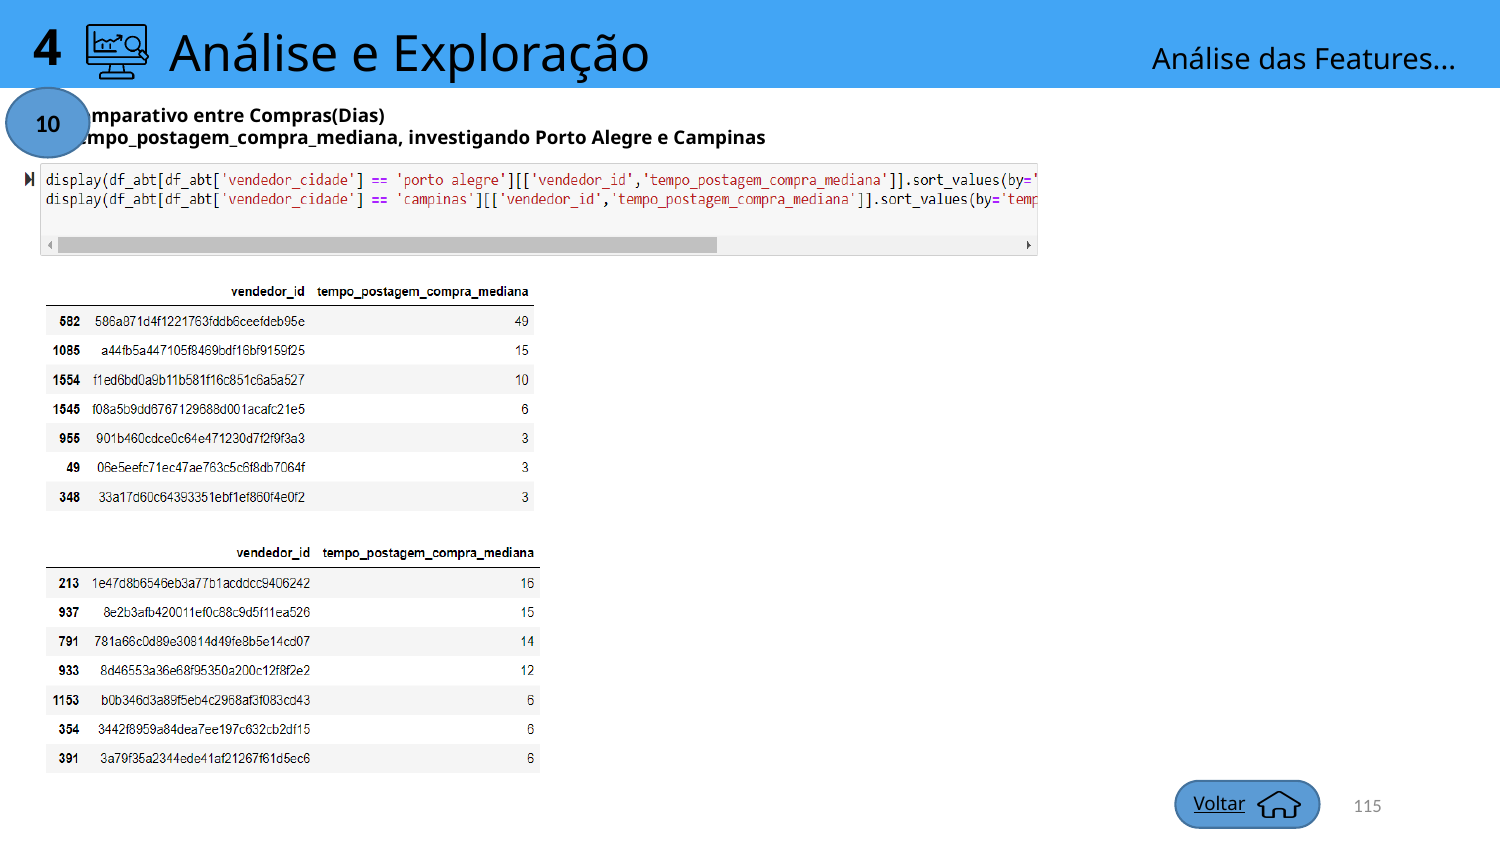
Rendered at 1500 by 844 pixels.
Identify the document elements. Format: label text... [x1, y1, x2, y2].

picture [14, 161, 1052, 792]
text_box Voltar [1174, 779, 1321, 829]
text_box Análise e Exploração [154, 14, 688, 90]
text_box Comparativo entre Compras(Dias) tempo_postagem_compra_mediana, investigando Porto Alegre e Campinas [67, 95, 780, 156]
picture [1257, 791, 1301, 818]
picture [86, 20, 149, 84]
slide_number 115 [1331, 782, 1397, 827]
text_box 4 [18, 8, 77, 83]
text_box Análise das Features... [1137, 32, 1481, 83]
text_box 10 [5, 86, 91, 159]
text_box [0, 0, 1500, 89]
